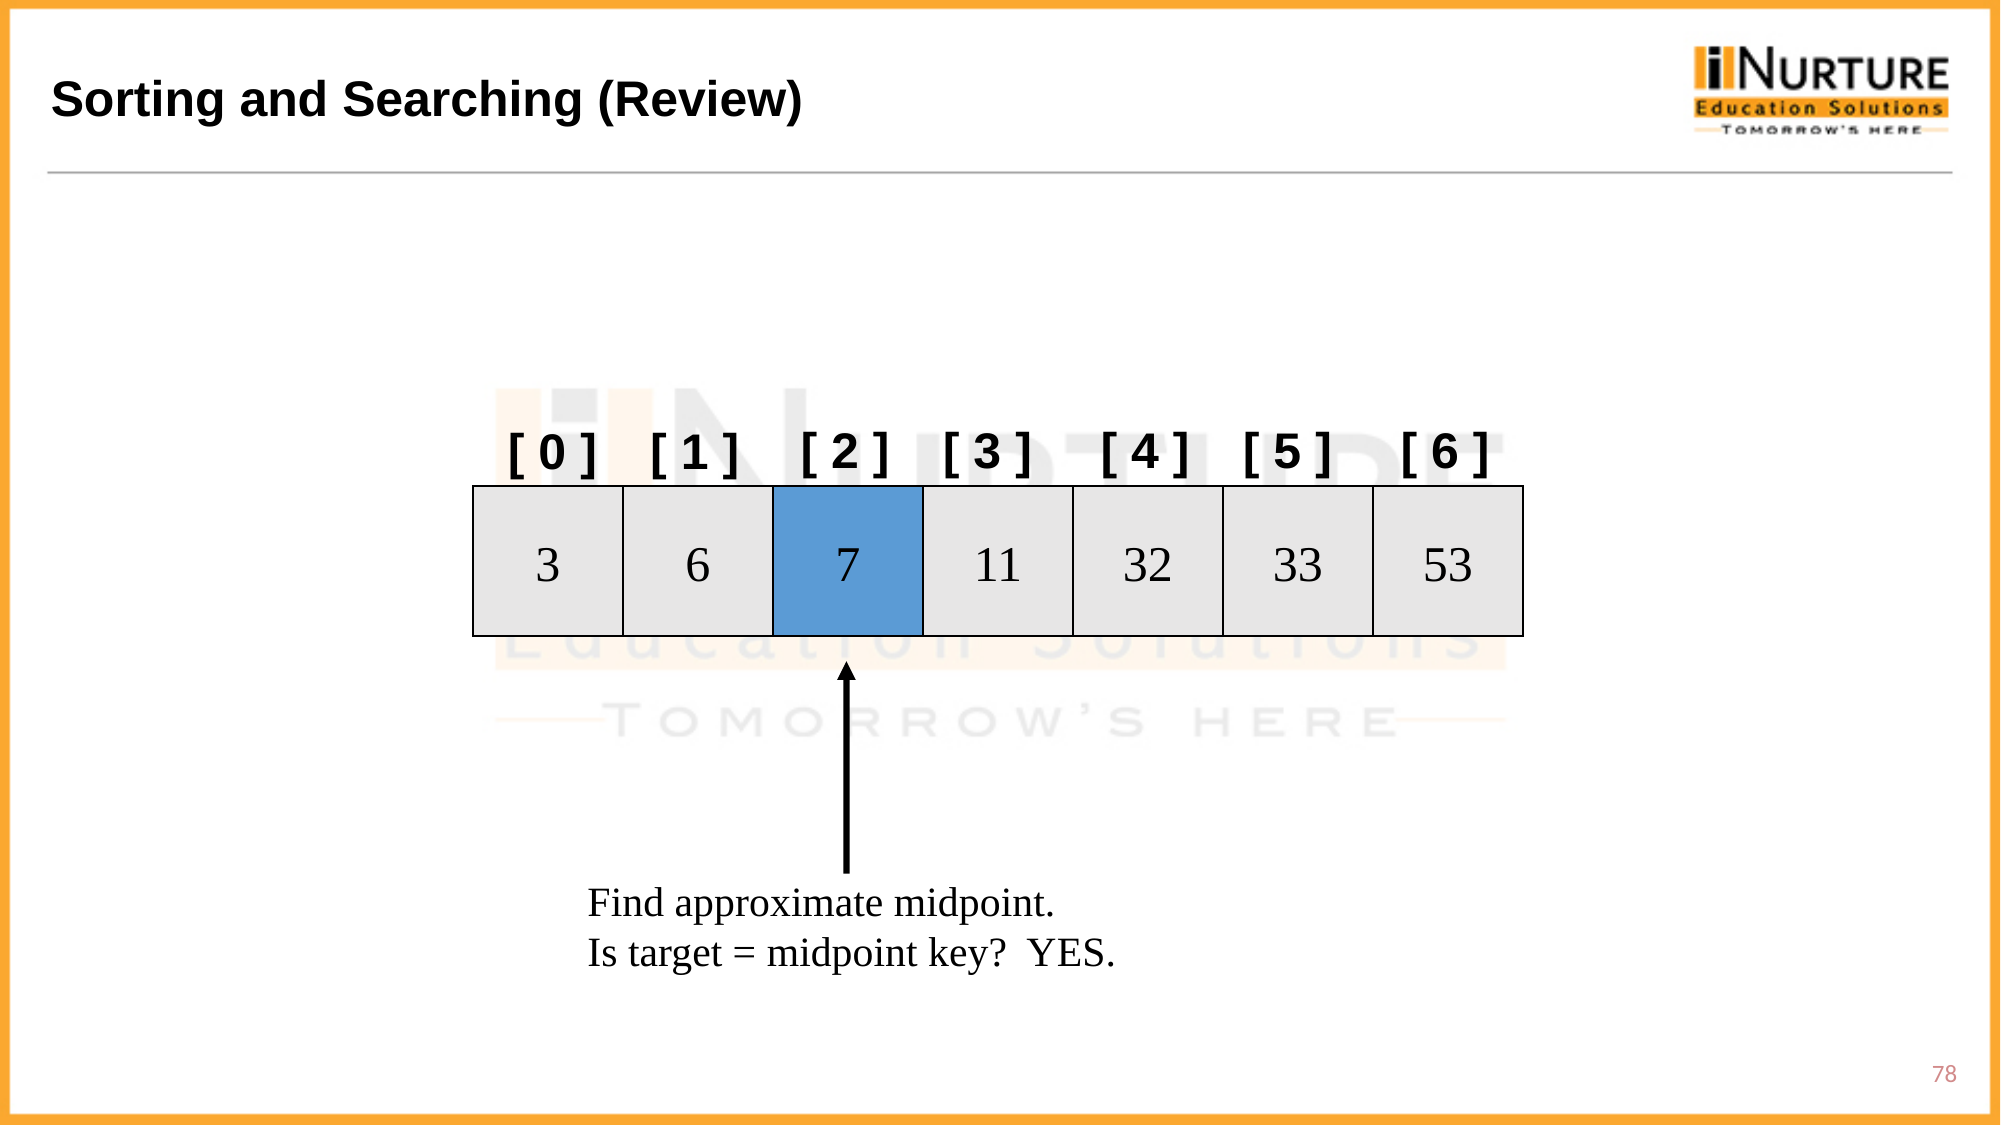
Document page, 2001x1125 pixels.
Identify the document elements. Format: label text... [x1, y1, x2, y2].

slide_number 78 [1901, 1042, 1973, 1103]
text_box Sorting and Searching (Review) [33, 59, 1716, 134]
picture [0, 0, 2001, 1125]
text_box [472, 411, 1523, 985]
